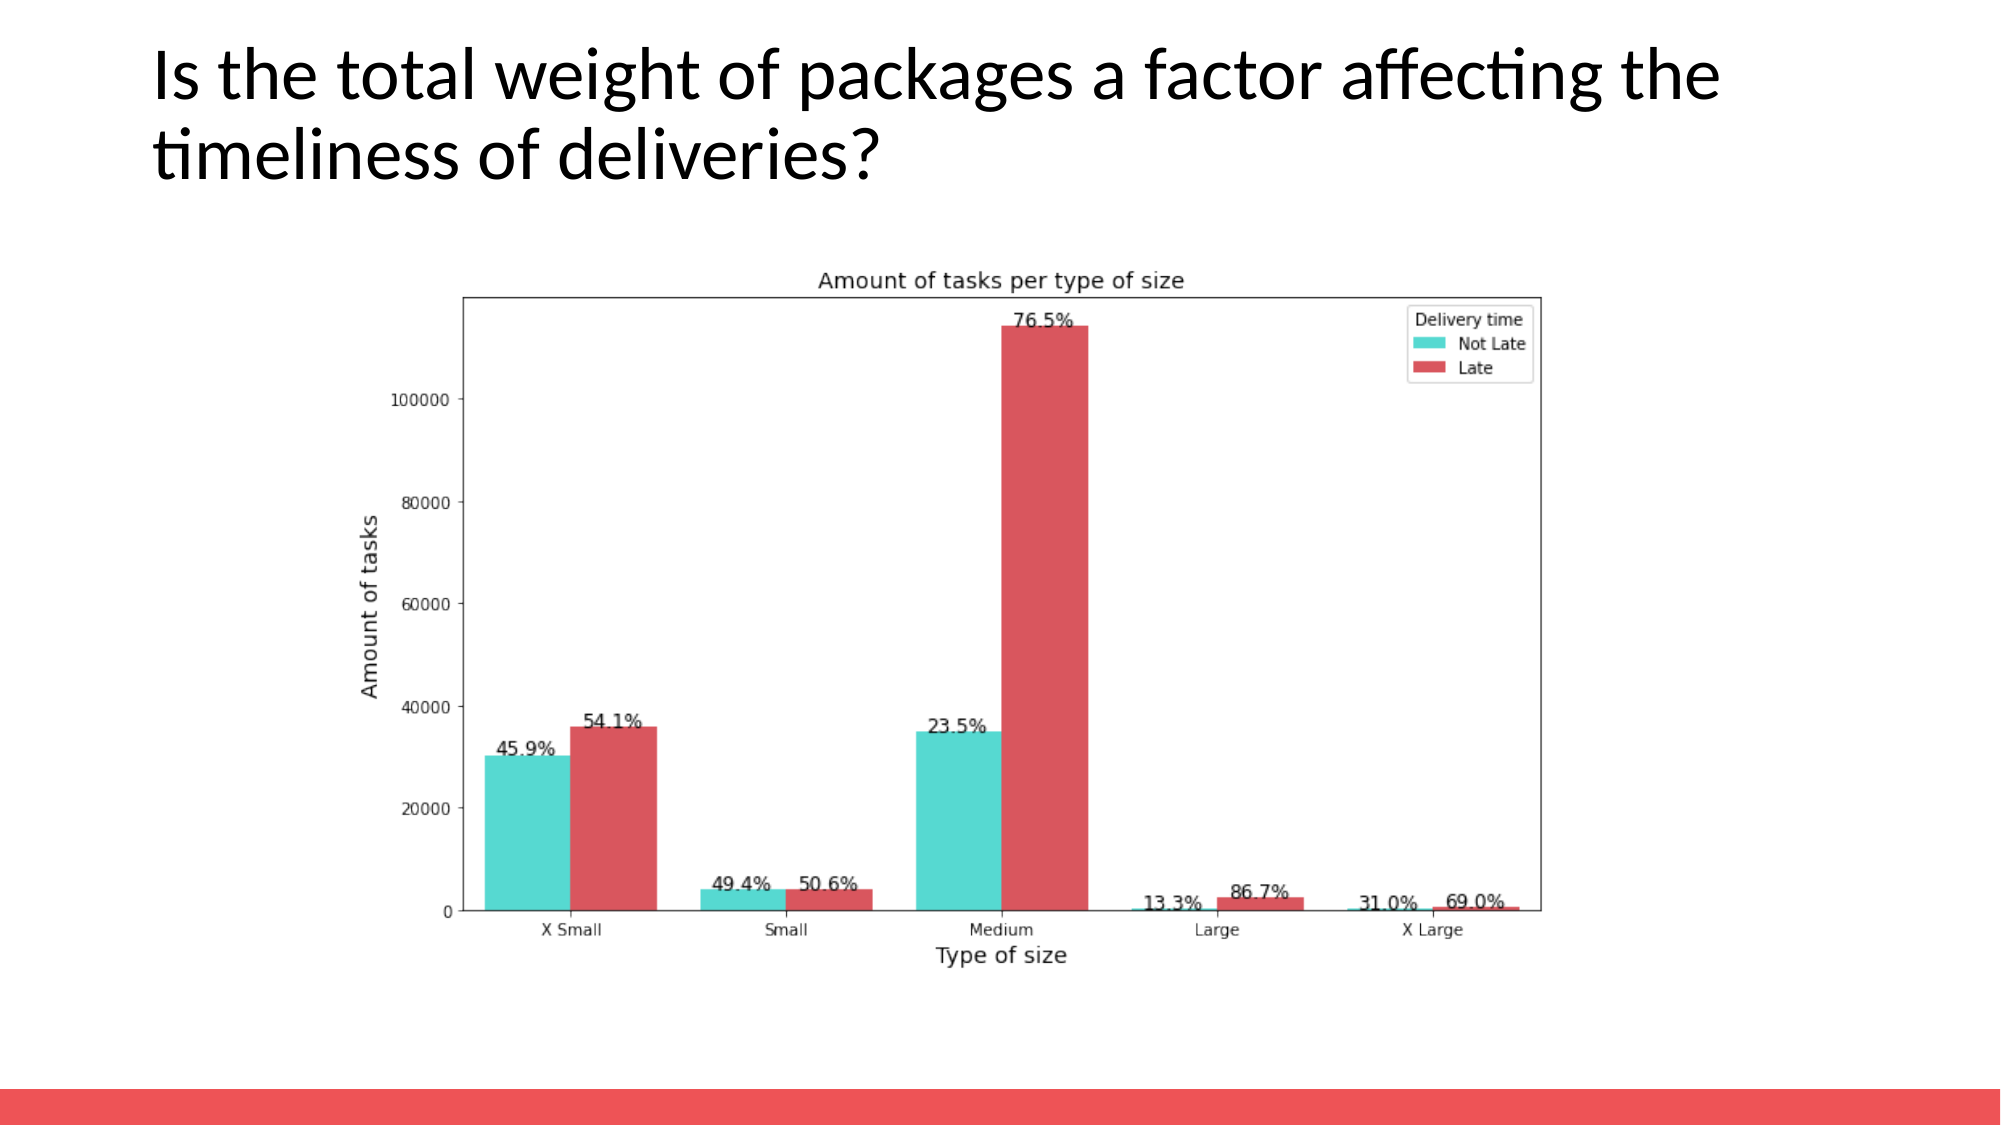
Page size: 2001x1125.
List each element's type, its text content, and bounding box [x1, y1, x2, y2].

picture [350, 260, 1552, 978]
title Is the total weight of packages a factor affecting the timeliness of deliveries? [137, 22, 1863, 209]
